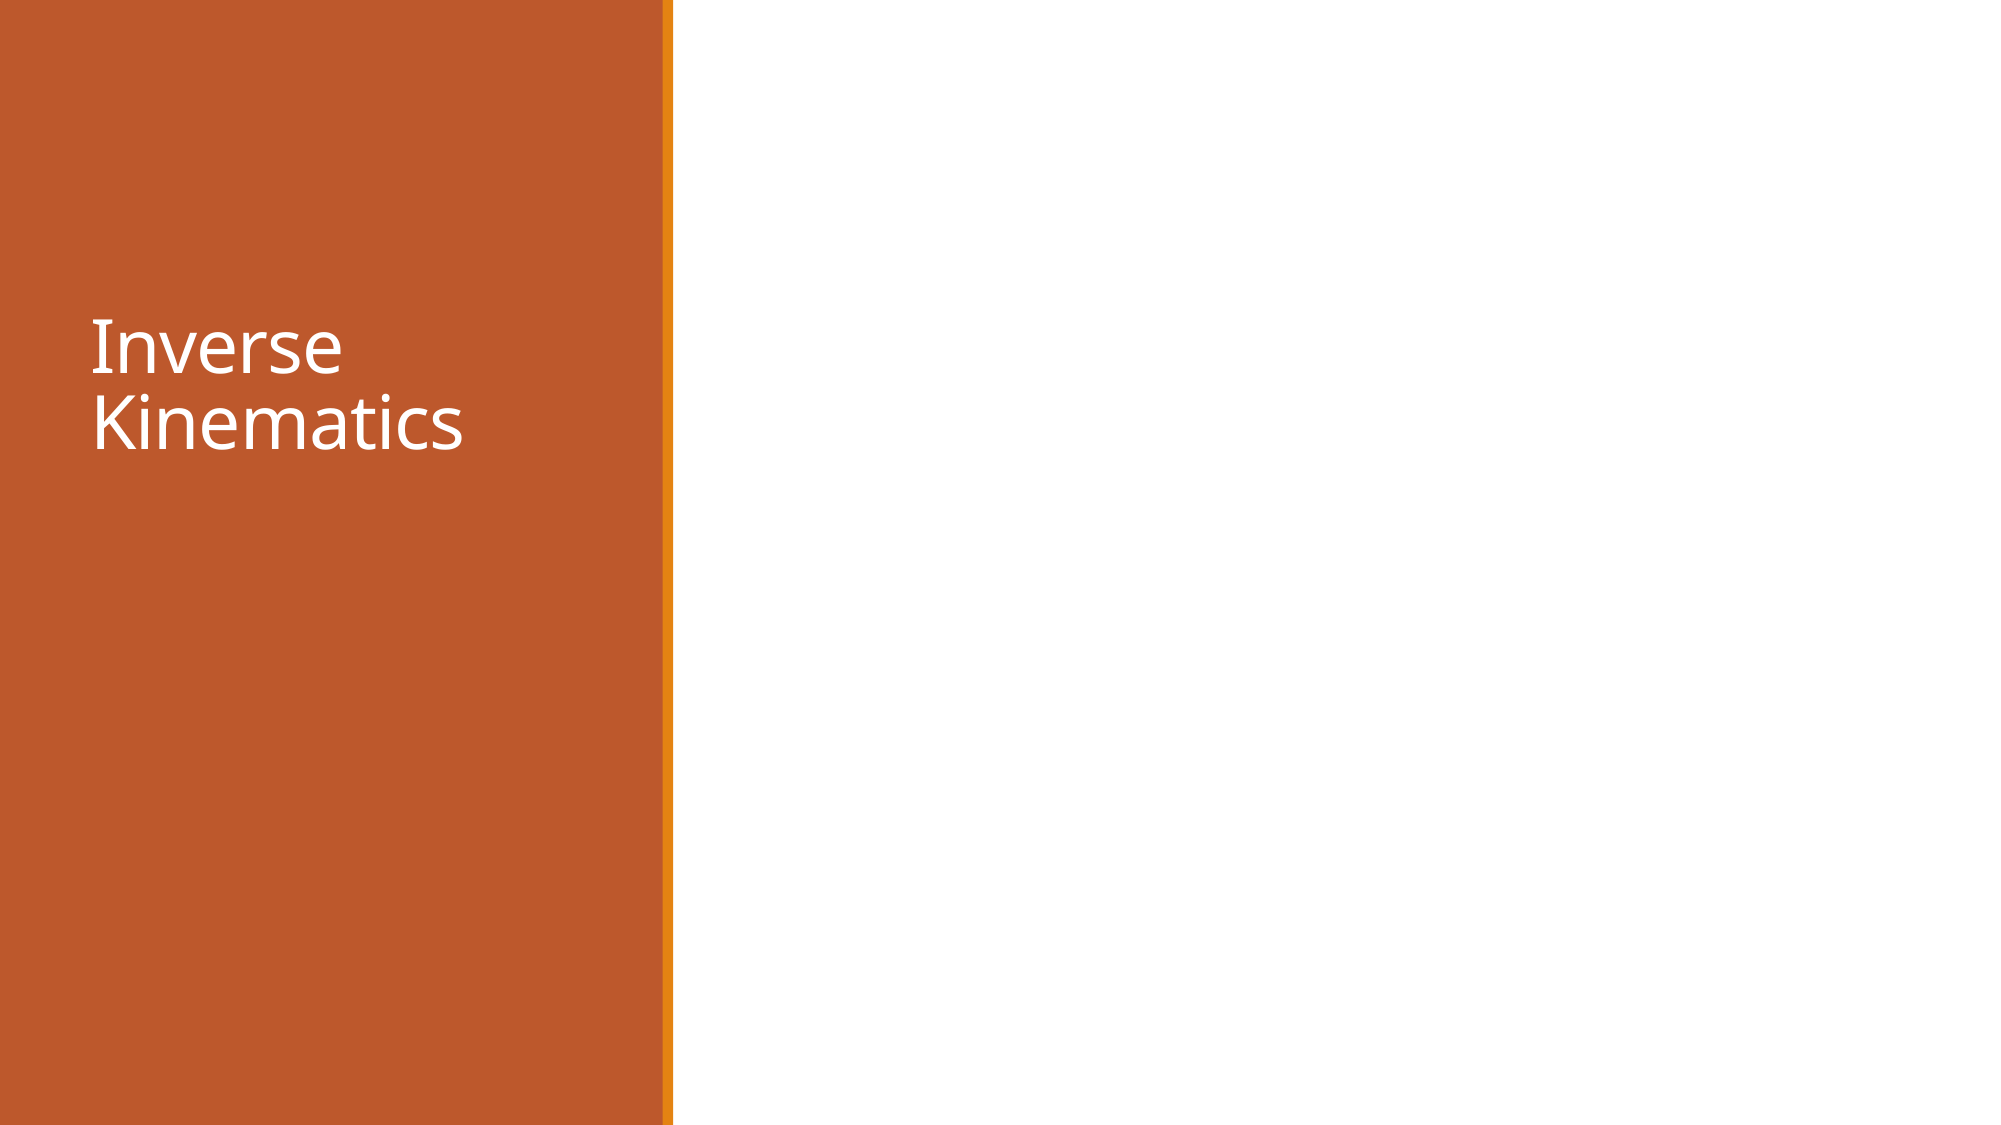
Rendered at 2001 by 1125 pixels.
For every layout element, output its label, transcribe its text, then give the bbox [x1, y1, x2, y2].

title Inverse Kinematics [75, 97, 600, 473]
